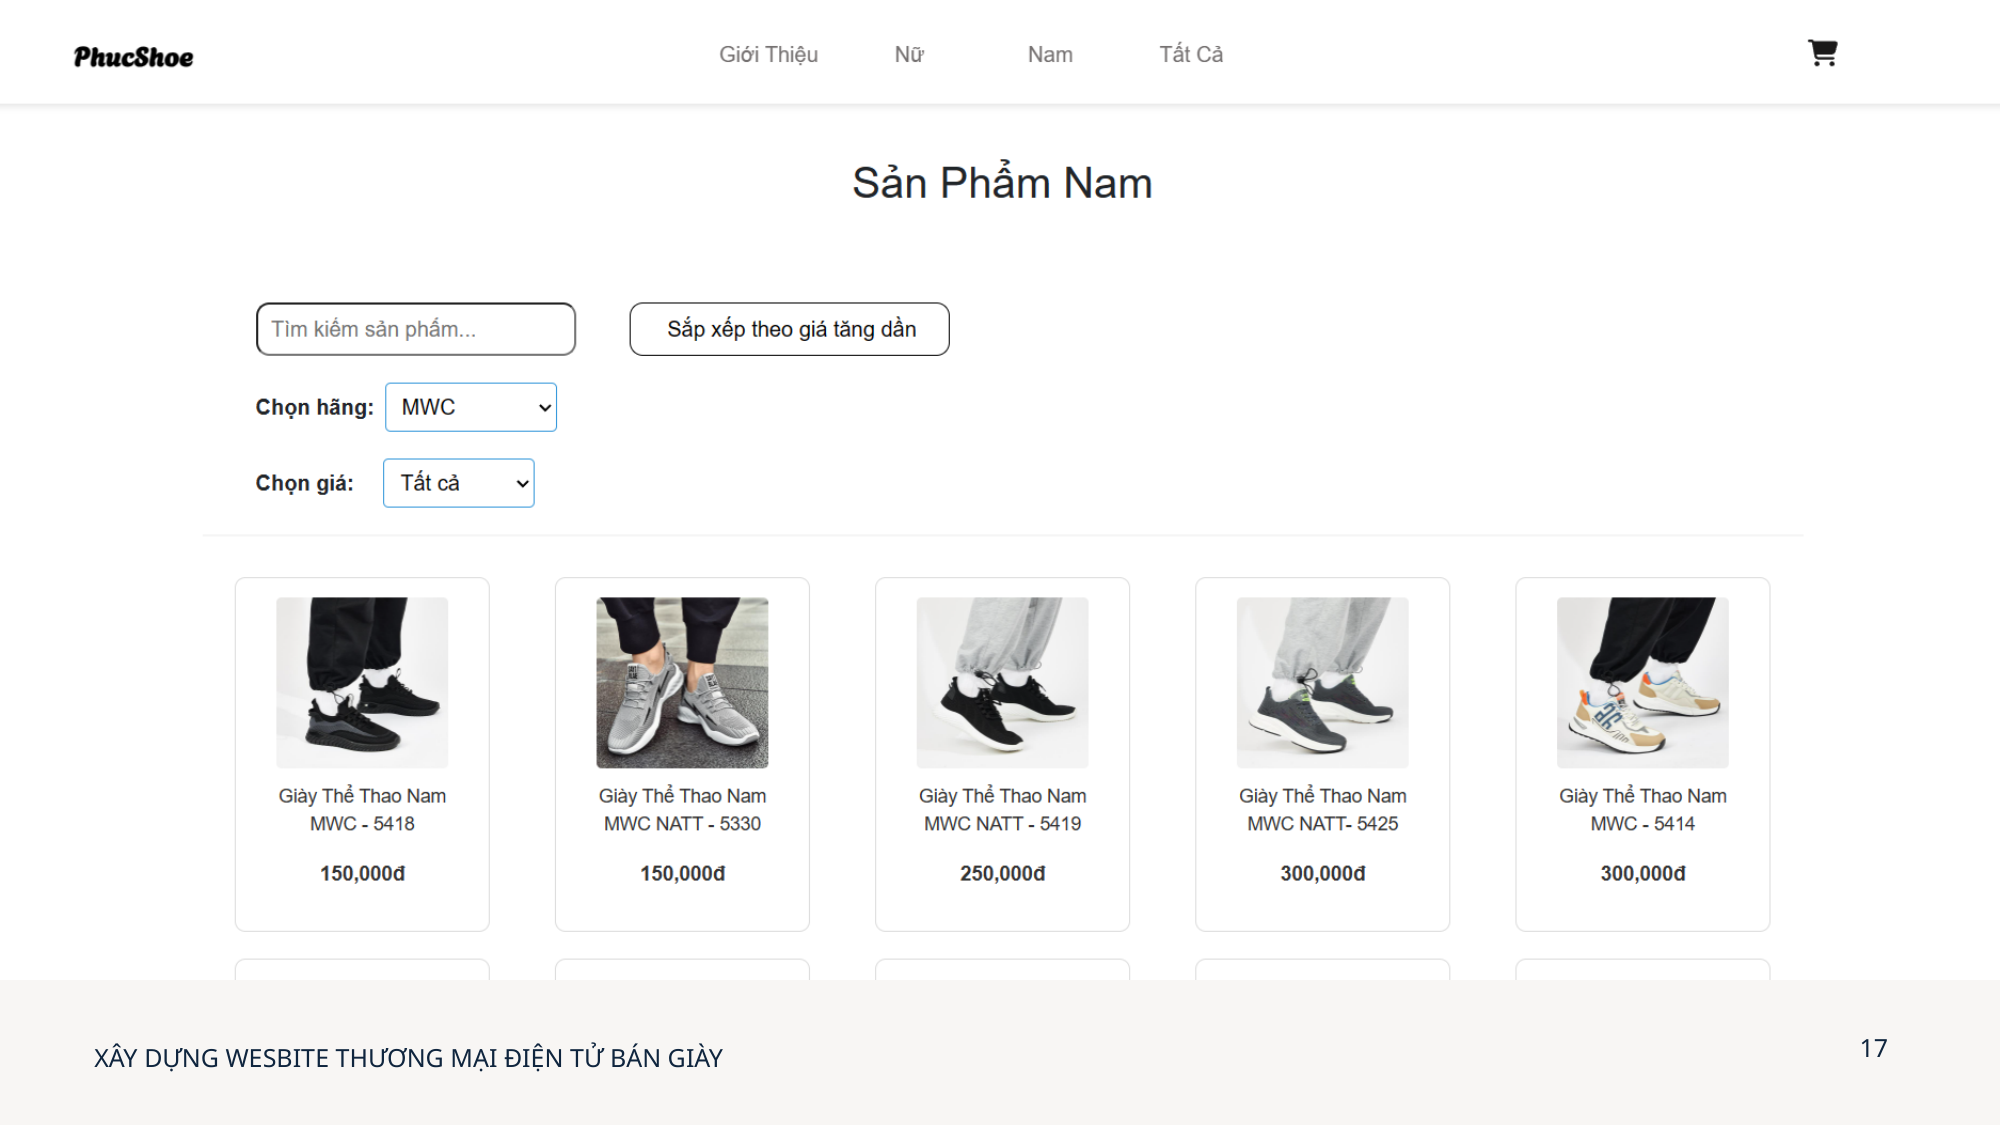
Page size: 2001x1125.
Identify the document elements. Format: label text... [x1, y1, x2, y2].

picture [0, 0, 2000, 980]
slide_number 17 [1836, 1020, 1912, 1080]
text_box XÂY DỰNG WESBITE THƯƠNG MẠI ĐIỆN TỬ BÁN GIÀY [79, 1019, 755, 1080]
